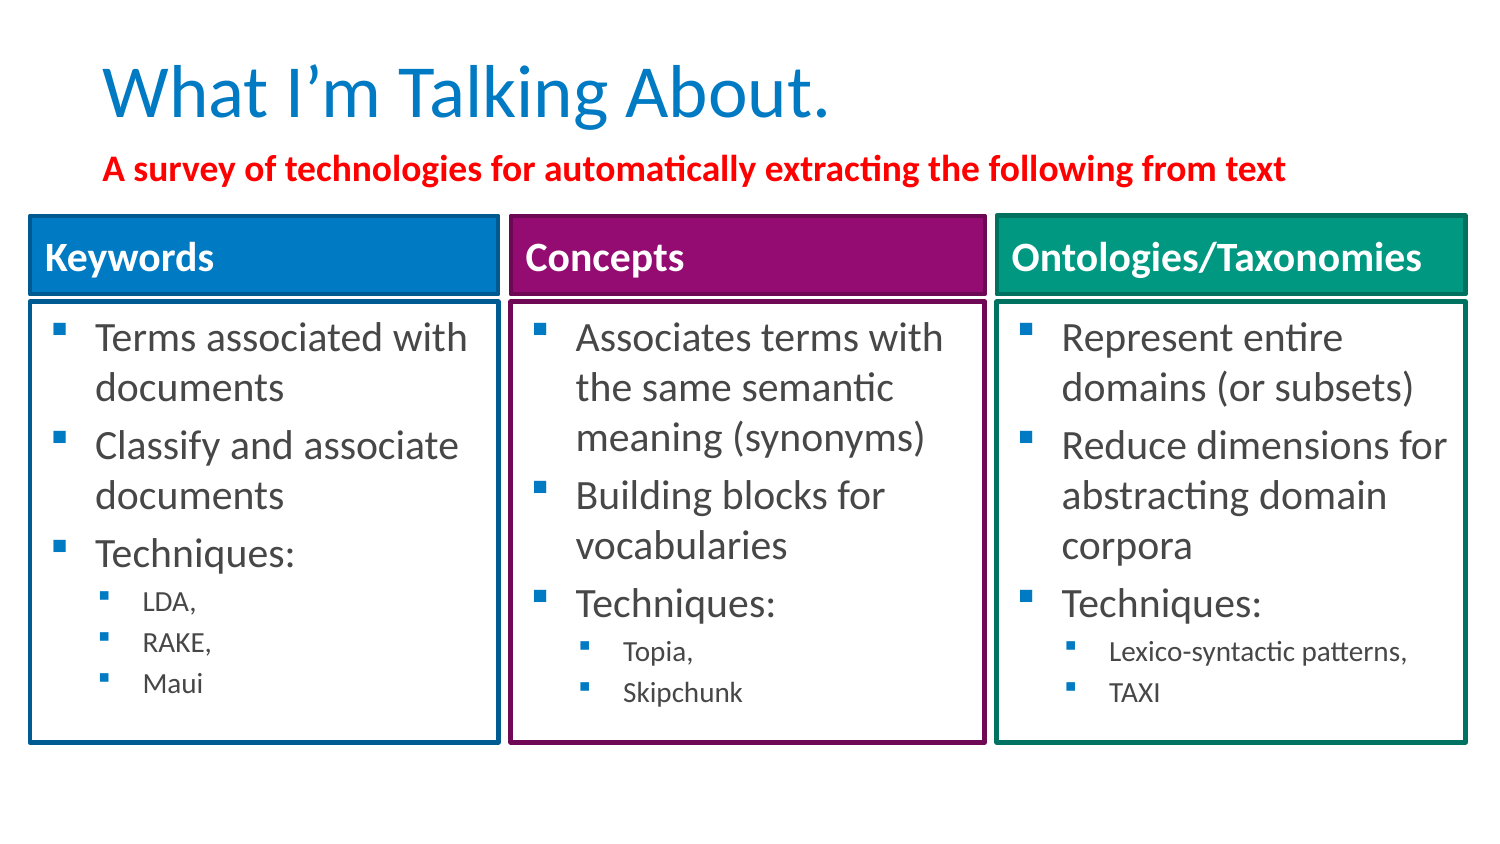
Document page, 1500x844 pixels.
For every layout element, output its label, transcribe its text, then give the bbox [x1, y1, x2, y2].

title What I’m Talking About. [87, 33, 1425, 141]
text_box Ontologies/Taxonomies [995, 213, 1468, 296]
list Associates terms with the same semantic meaning (synonyms) Building blocks for vocabularies Techniques: Topia, Skipchunk [510, 301, 985, 743]
list Concepts [509, 214, 987, 296]
text_box Represent entire domains (or subsets) Reduce dimensions for abstracting domain corpora Techniques: Lexico-syntactic patterns, TAXI [996, 301, 1466, 743]
text_box A survey of technologies for automatically extracting the following from text [87, 136, 1360, 196]
list Keywords [28, 214, 500, 296]
list Terms associated with documents Classify and associate documents Techniques: LDA, RAKE, Maui [30, 301, 499, 743]
